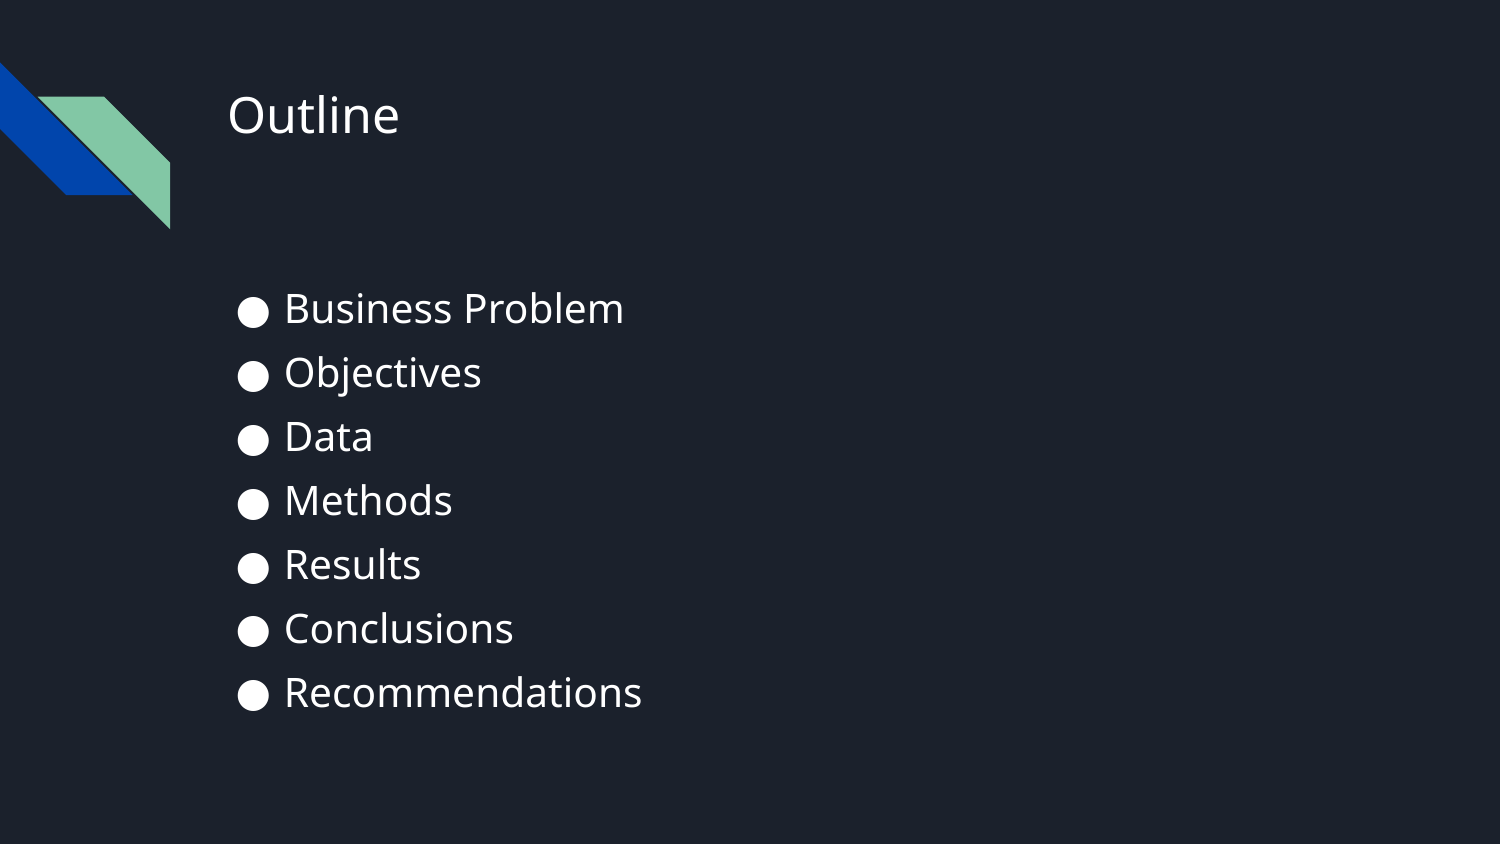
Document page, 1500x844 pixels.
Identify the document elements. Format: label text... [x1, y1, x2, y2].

list Business Problem Objectives Data Methods Results Conclusions Recommendations [212, 257, 1368, 735]
title Outline [212, 64, 1368, 215]
